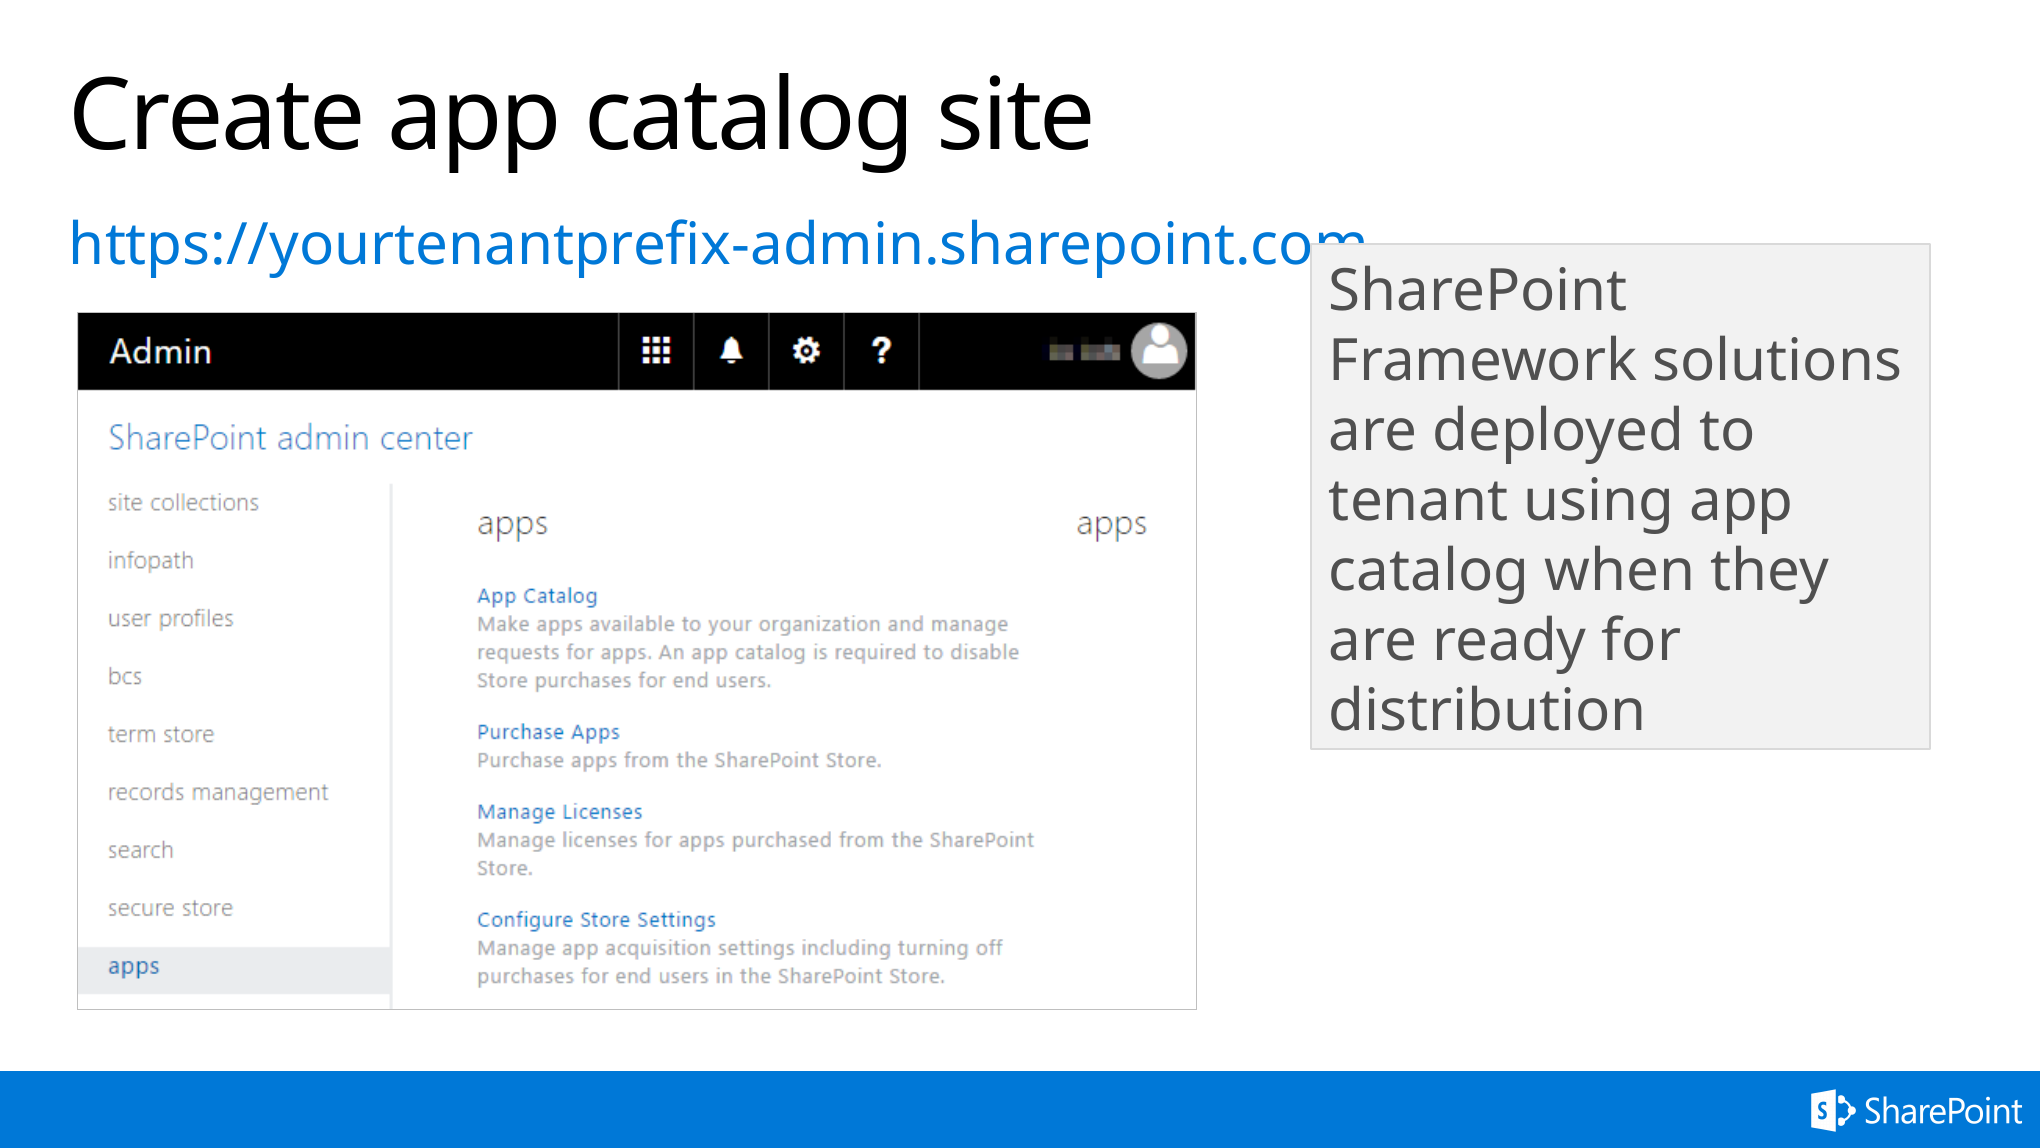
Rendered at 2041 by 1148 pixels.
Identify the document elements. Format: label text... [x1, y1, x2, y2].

picture [1793, 1071, 2040, 1148]
picture [77, 312, 1197, 1010]
list https://yourtenantprefix-admin.sharepoint.com [45, 199, 1996, 293]
text_box SharePoint Framework solutions are deployed to tenant using app catalog when they are ready for distribution [1310, 243, 1931, 750]
title Create app catalog site [45, 48, 1996, 199]
